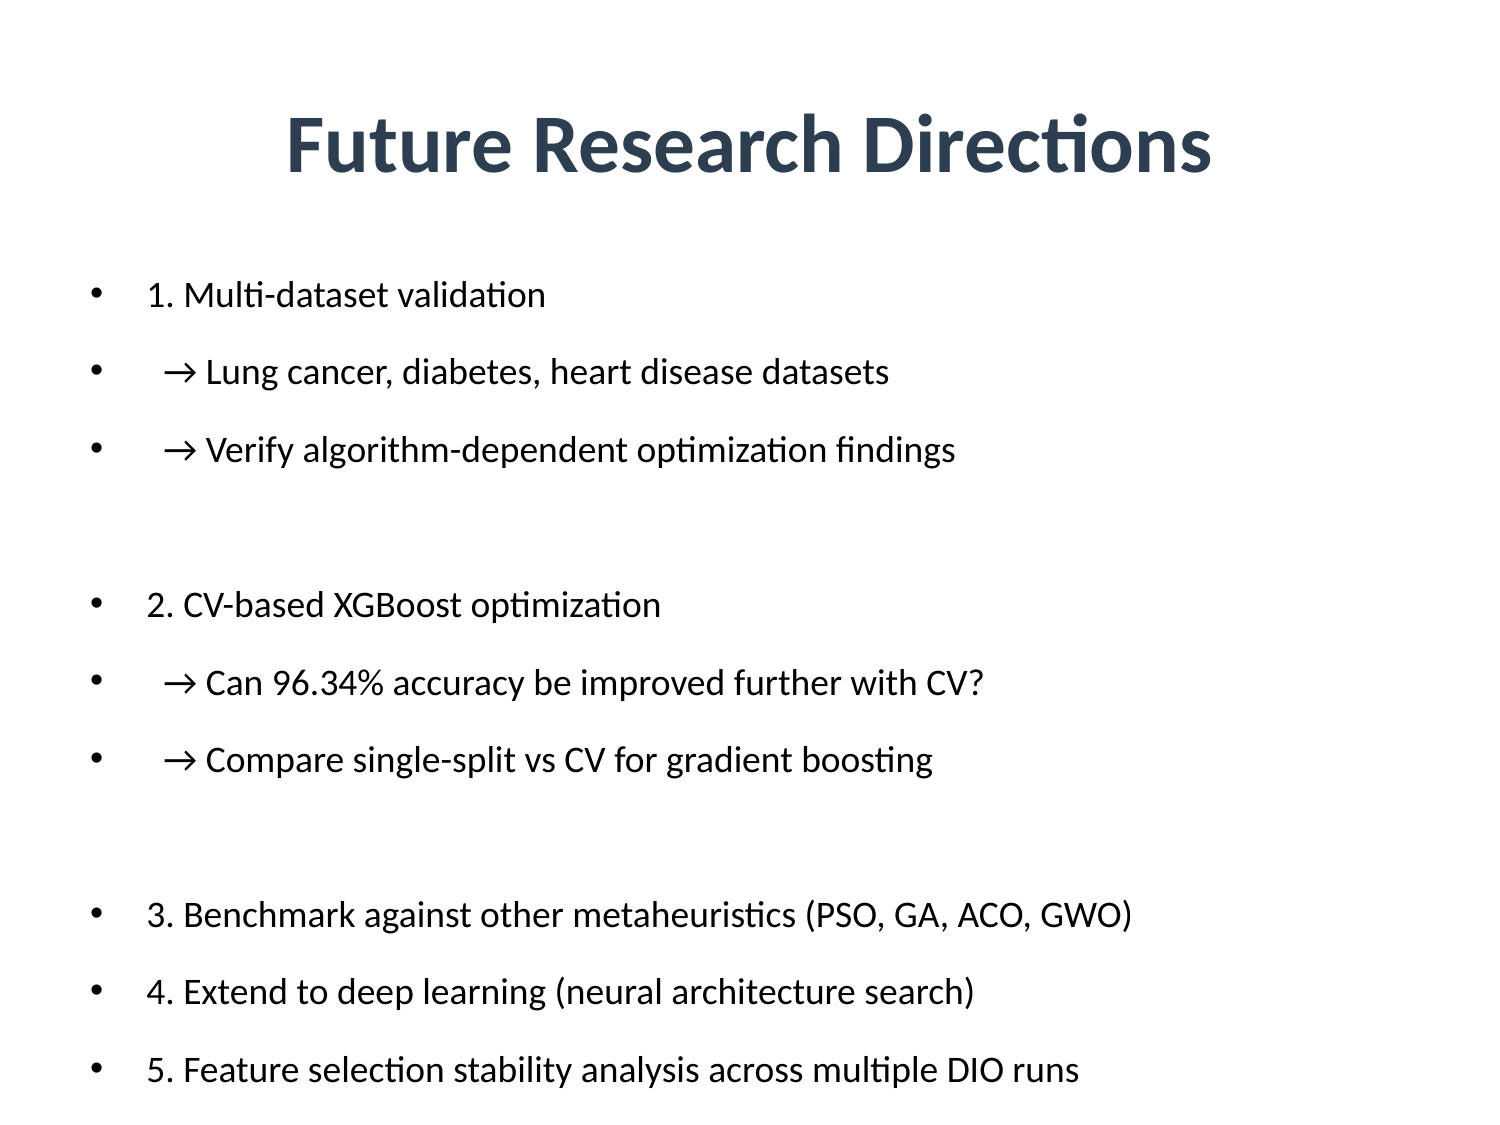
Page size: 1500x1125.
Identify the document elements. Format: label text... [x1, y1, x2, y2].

list 1. Multi-dataset validation → Lung cancer, diabetes, heart disease datasets → Verify algorithm-dependent optimization findings 2. CV-based XGBoost optimization → Can 96.34% accuracy be improved further with CV? → Compare single-split vs CV for gradient boosting 3. Benchmark against other metaheuristics (PSO, GA, ACO, GWO) 4. Extend to deep learning (neural architecture search) 5. Feature selection stability analysis across multiple DIO runs 6. Real-world clinical deployment and prospective validation 7. Computational efficiency analysis and parallelization [75, 262, 1425, 1005]
title Future Research Directions [75, 45, 1425, 233]
